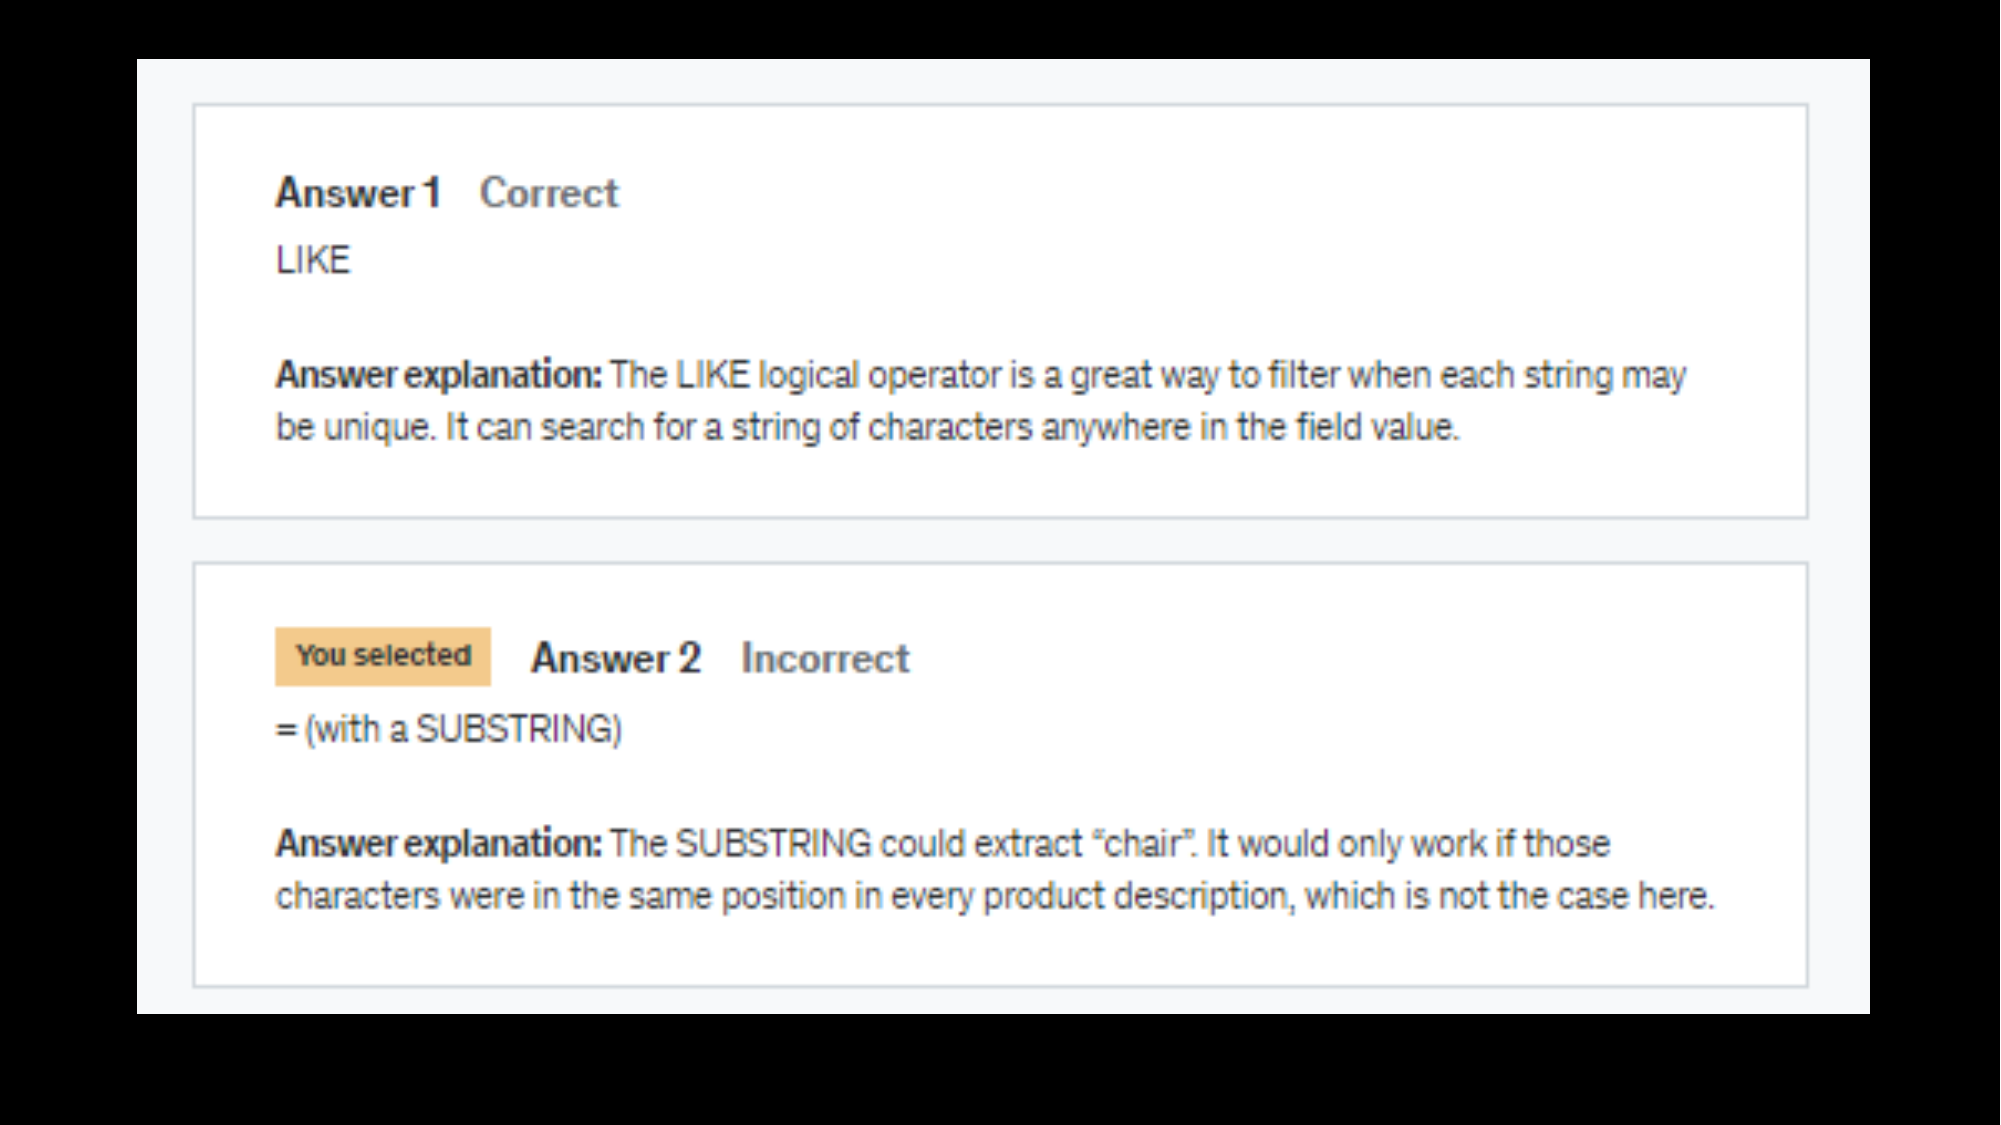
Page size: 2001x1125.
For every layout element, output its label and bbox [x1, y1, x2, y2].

picture [137, 59, 1870, 1014]
